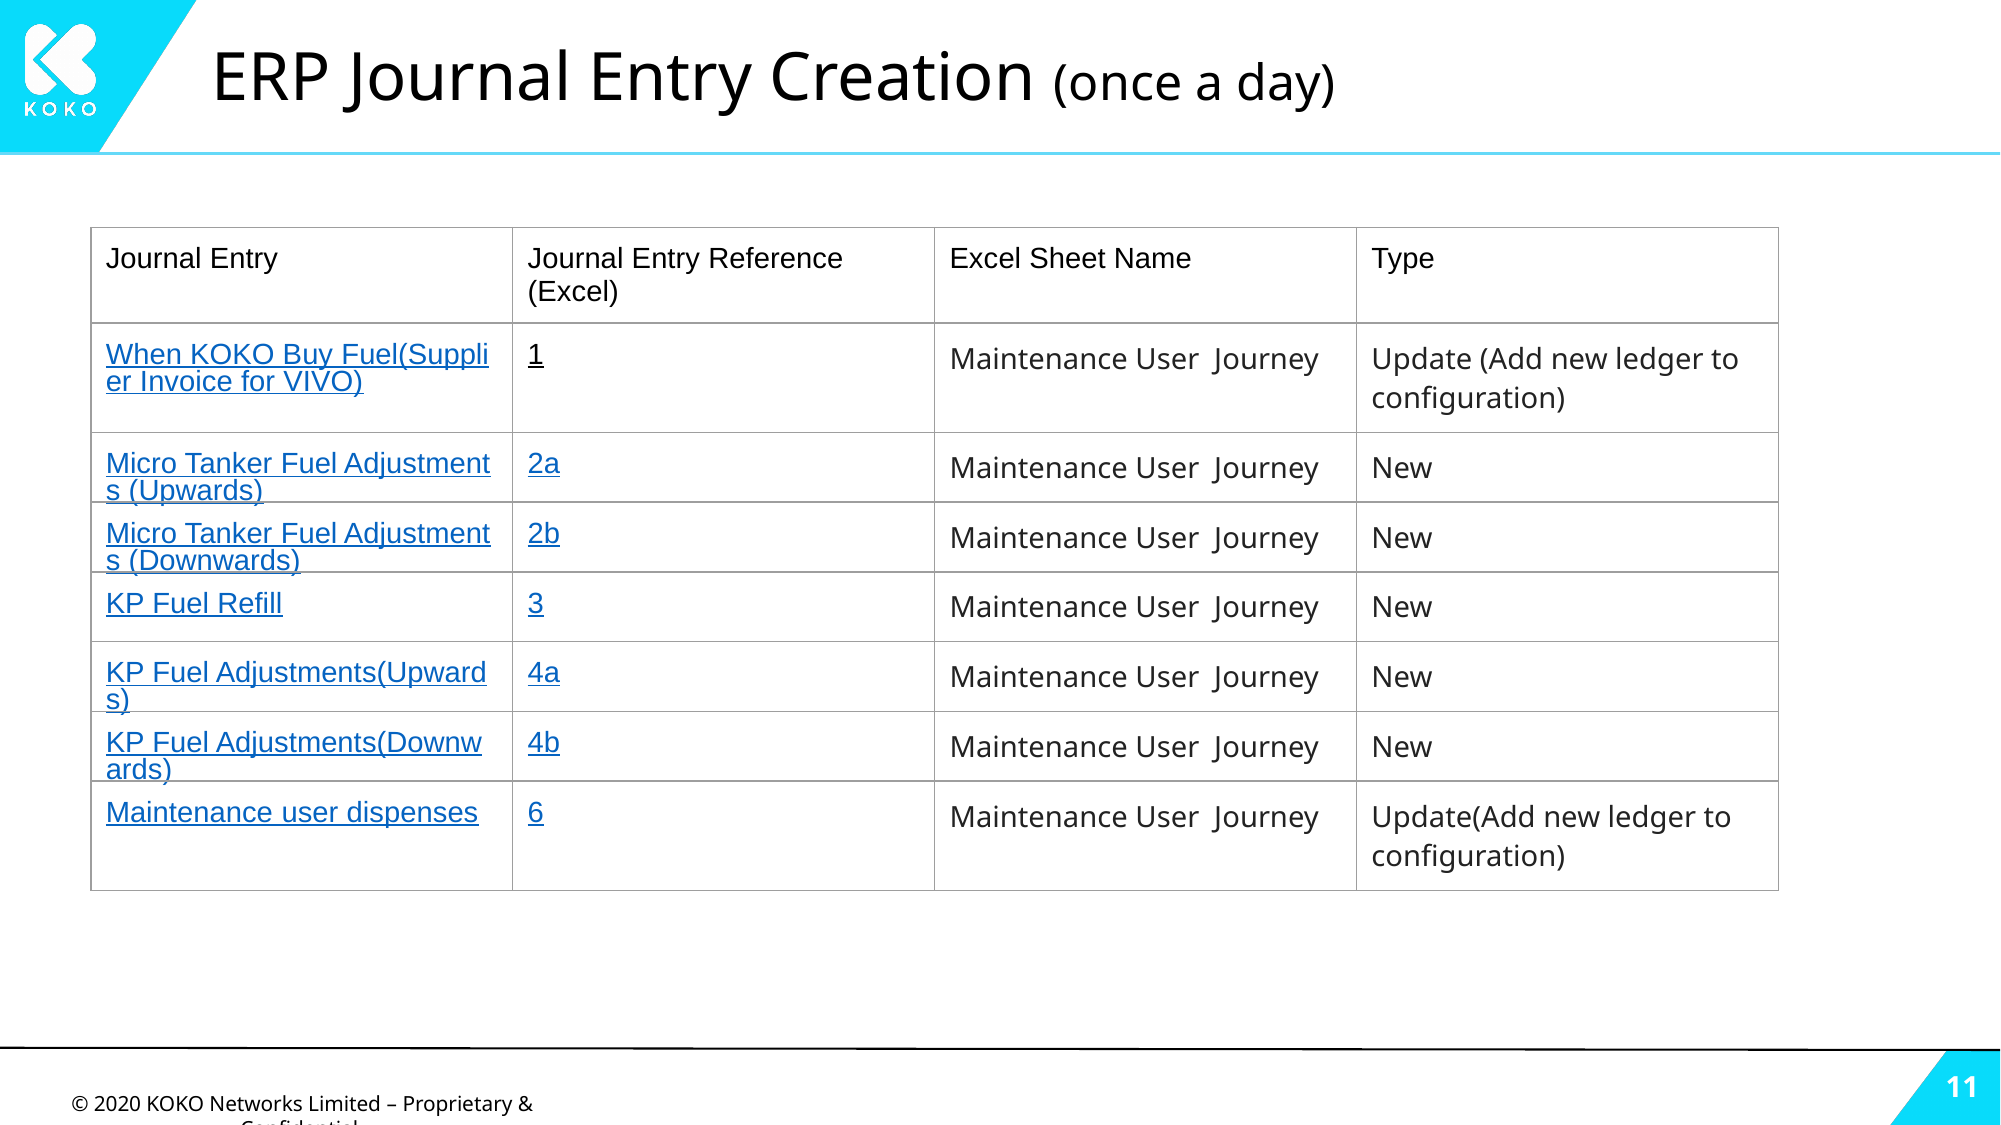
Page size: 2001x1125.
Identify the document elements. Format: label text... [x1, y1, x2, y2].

picture [0, 0, 197, 152]
table_cell 2a [513, 433, 934, 501]
table_header Journal Entry Reference (Excel) [513, 228, 934, 322]
table_cell New [1357, 573, 1778, 641]
table_cell 3 [513, 573, 934, 641]
table_cell Micro Tanker Fuel Adjustments (Upwards) [92, 433, 512, 501]
table_cell 1 [513, 324, 934, 432]
picture [1891, 1051, 1971, 1125]
table_cell 4a [513, 642, 934, 711]
table_cell New [1357, 433, 1778, 501]
table_cell Maintenance user dispenses [92, 782, 512, 890]
table_cell Update(Add new ledger to configuration) [1357, 782, 1778, 890]
table_cell Update (Add new ledger to configuration) [1357, 324, 1778, 432]
table_cell Maintenance User Journey [935, 503, 1356, 571]
table_header Type [1357, 228, 1778, 322]
table_cell Maintenance User Journey [935, 782, 1356, 890]
table_cell Maintenance User Journey [935, 324, 1356, 432]
table_cell 2b [513, 503, 934, 571]
table_cell New [1357, 503, 1778, 571]
title ERP Journal Entry Creation (once a day) [196, 15, 1925, 144]
table_cell Maintenance User Journey [935, 433, 1356, 501]
table_cell When KOKO Buy Fuel(Supplier Invoice for VIVO) [92, 324, 512, 432]
table_cell 6 [513, 782, 934, 890]
table_cell KP Fuel Adjustments(Upwards) [92, 642, 512, 711]
slide_number ‹#› [1924, 1052, 2000, 1125]
table_cell New [1357, 642, 1778, 711]
table_cell KP Fuel Refill [92, 573, 512, 641]
table_header Excel Sheet Name [935, 228, 1356, 322]
table_cell KP Fuel Adjustments(Downwards) [92, 712, 512, 780]
table_cell Maintenance User Journey [935, 642, 1356, 711]
table_cell 4b [513, 712, 934, 780]
table_cell Maintenance User Journey [935, 573, 1356, 641]
table_cell Maintenance User Journey [935, 712, 1356, 780]
table_cell Micro Tanker Fuel Adjustments (Downwards) [92, 503, 512, 571]
table_header Journal Entry [92, 228, 512, 322]
table_cell New [1357, 712, 1778, 780]
